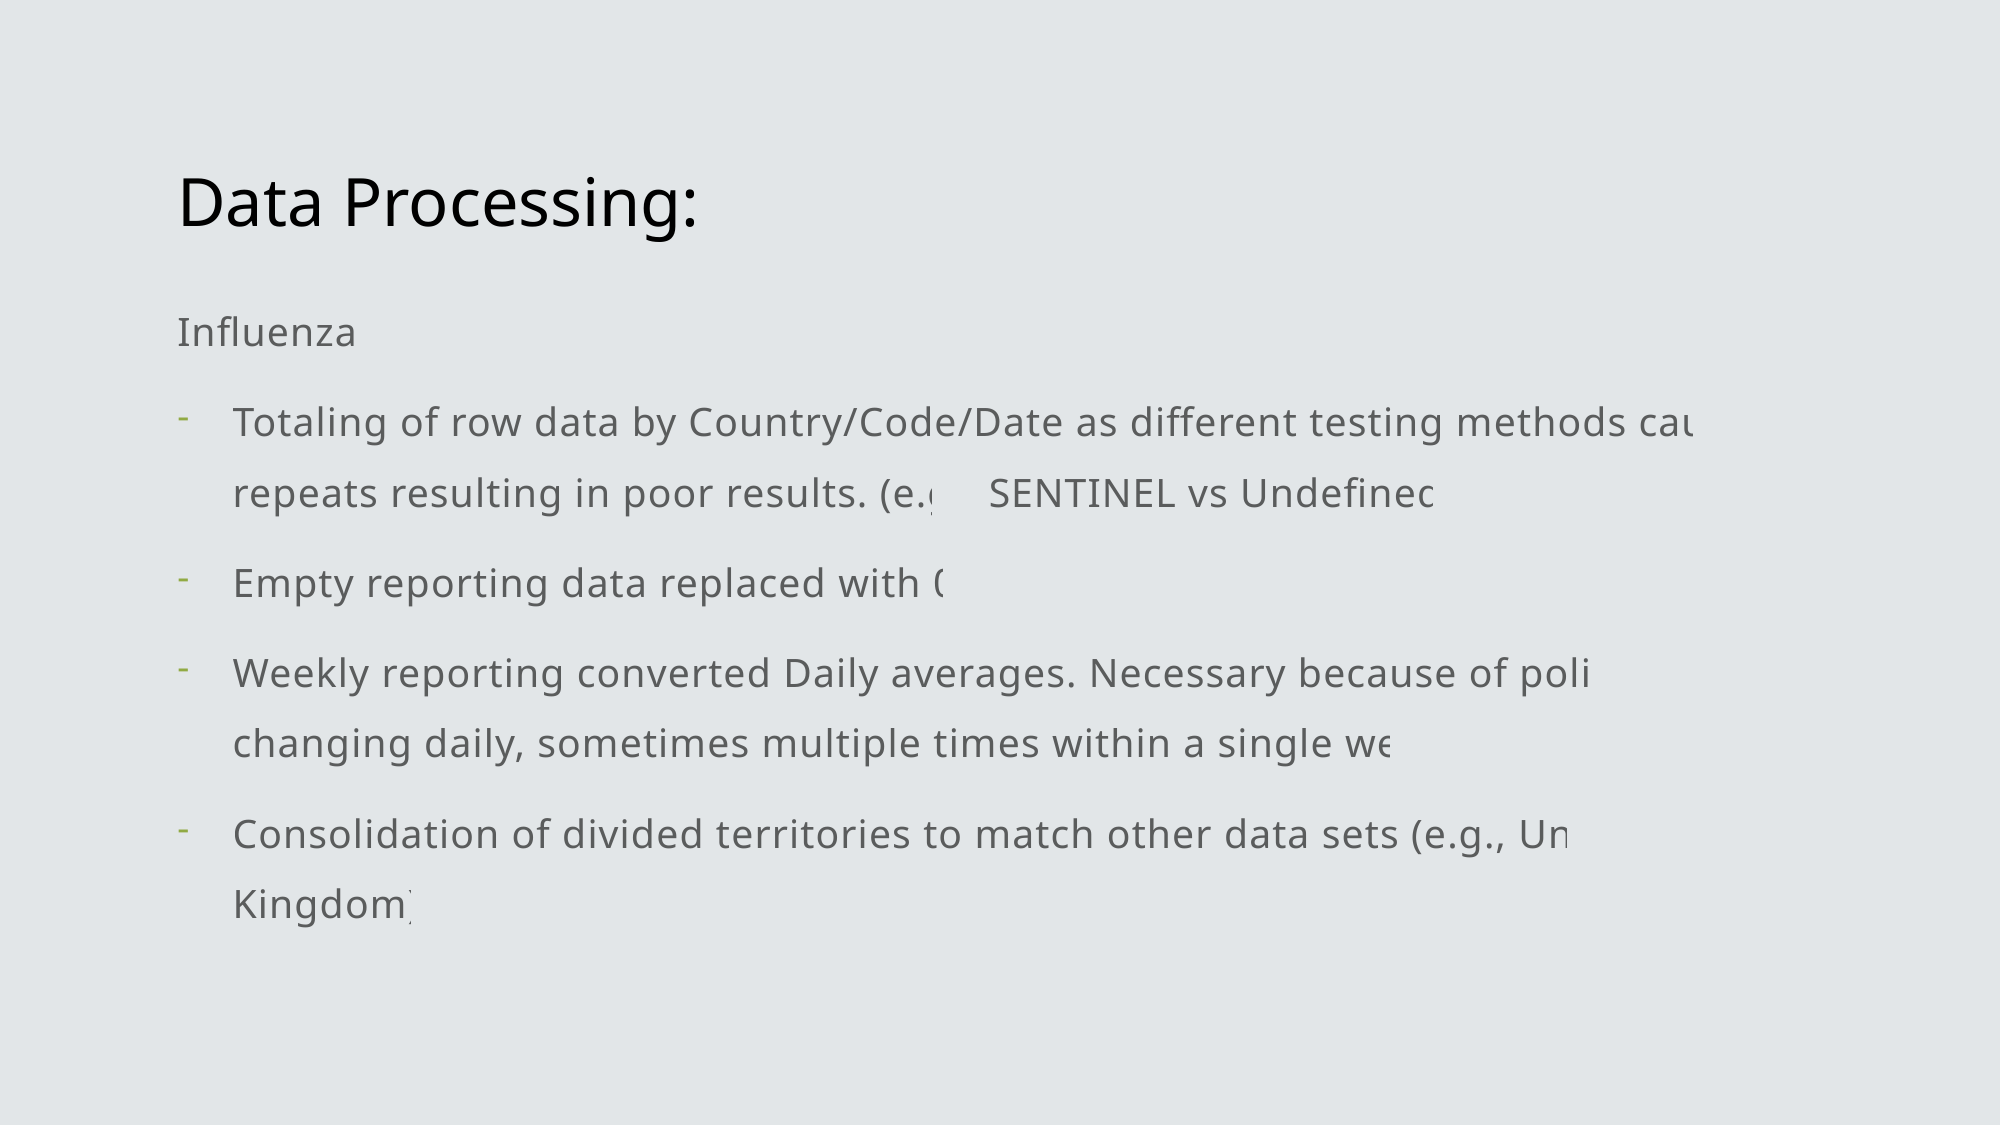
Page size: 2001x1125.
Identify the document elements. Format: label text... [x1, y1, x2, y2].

list Influenza: Totaling of row data by Country/Code/Date as different testing methods caused repeats resulting in poor results. (e.g., SENTINEL vs Undefined) Empty reporting data replaced with 0's Weekly reporting converted Daily averages. Necessary because of policies changing daily, sometimes multiple times within a single week. Consolidation of divided territories to match other data sets (e.g., United Kingdom) [162, 276, 1838, 940]
title Data Processing: [162, 64, 1838, 248]
